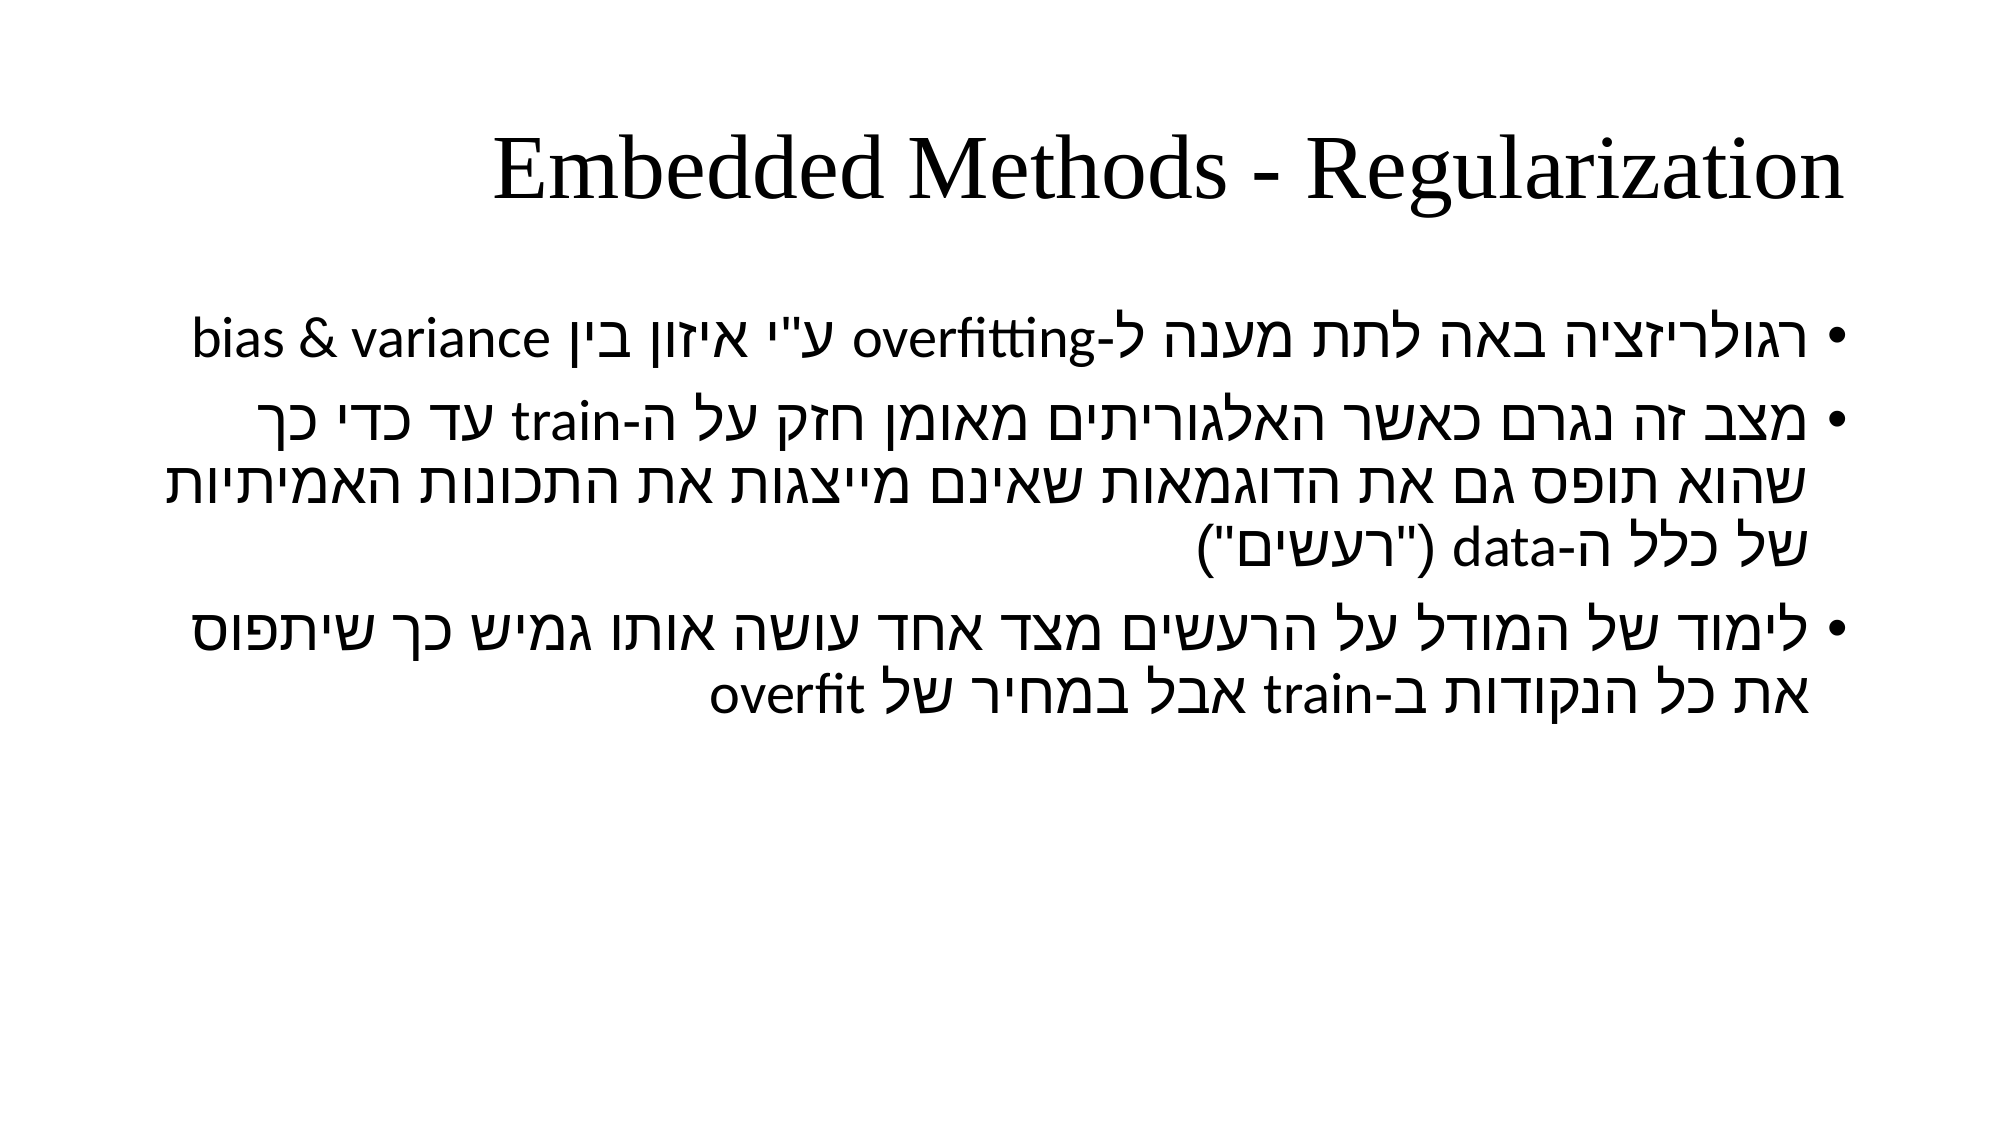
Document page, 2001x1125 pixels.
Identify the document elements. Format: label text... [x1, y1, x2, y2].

title Embedded Methods - Regularization [137, 59, 1863, 278]
list רגולריזציה באה לתת מענה ל-overfitting ע"י איזון בין bias & variance מצב זה נגרם כאשר האלגוריתים מאומן חזק על ה-train עד כדי כך שהוא תופס גם את הדוגמאות שאינם מייצגות את התכונות האמיתיות של כלל ה-data ("רעשים") לימוד של המודל על הרעשים מצד אחד עושה אותו גמיש כך שיתפוס את כל הנקודות ב-train אבל במחיר של overfit [137, 299, 1863, 1014]
